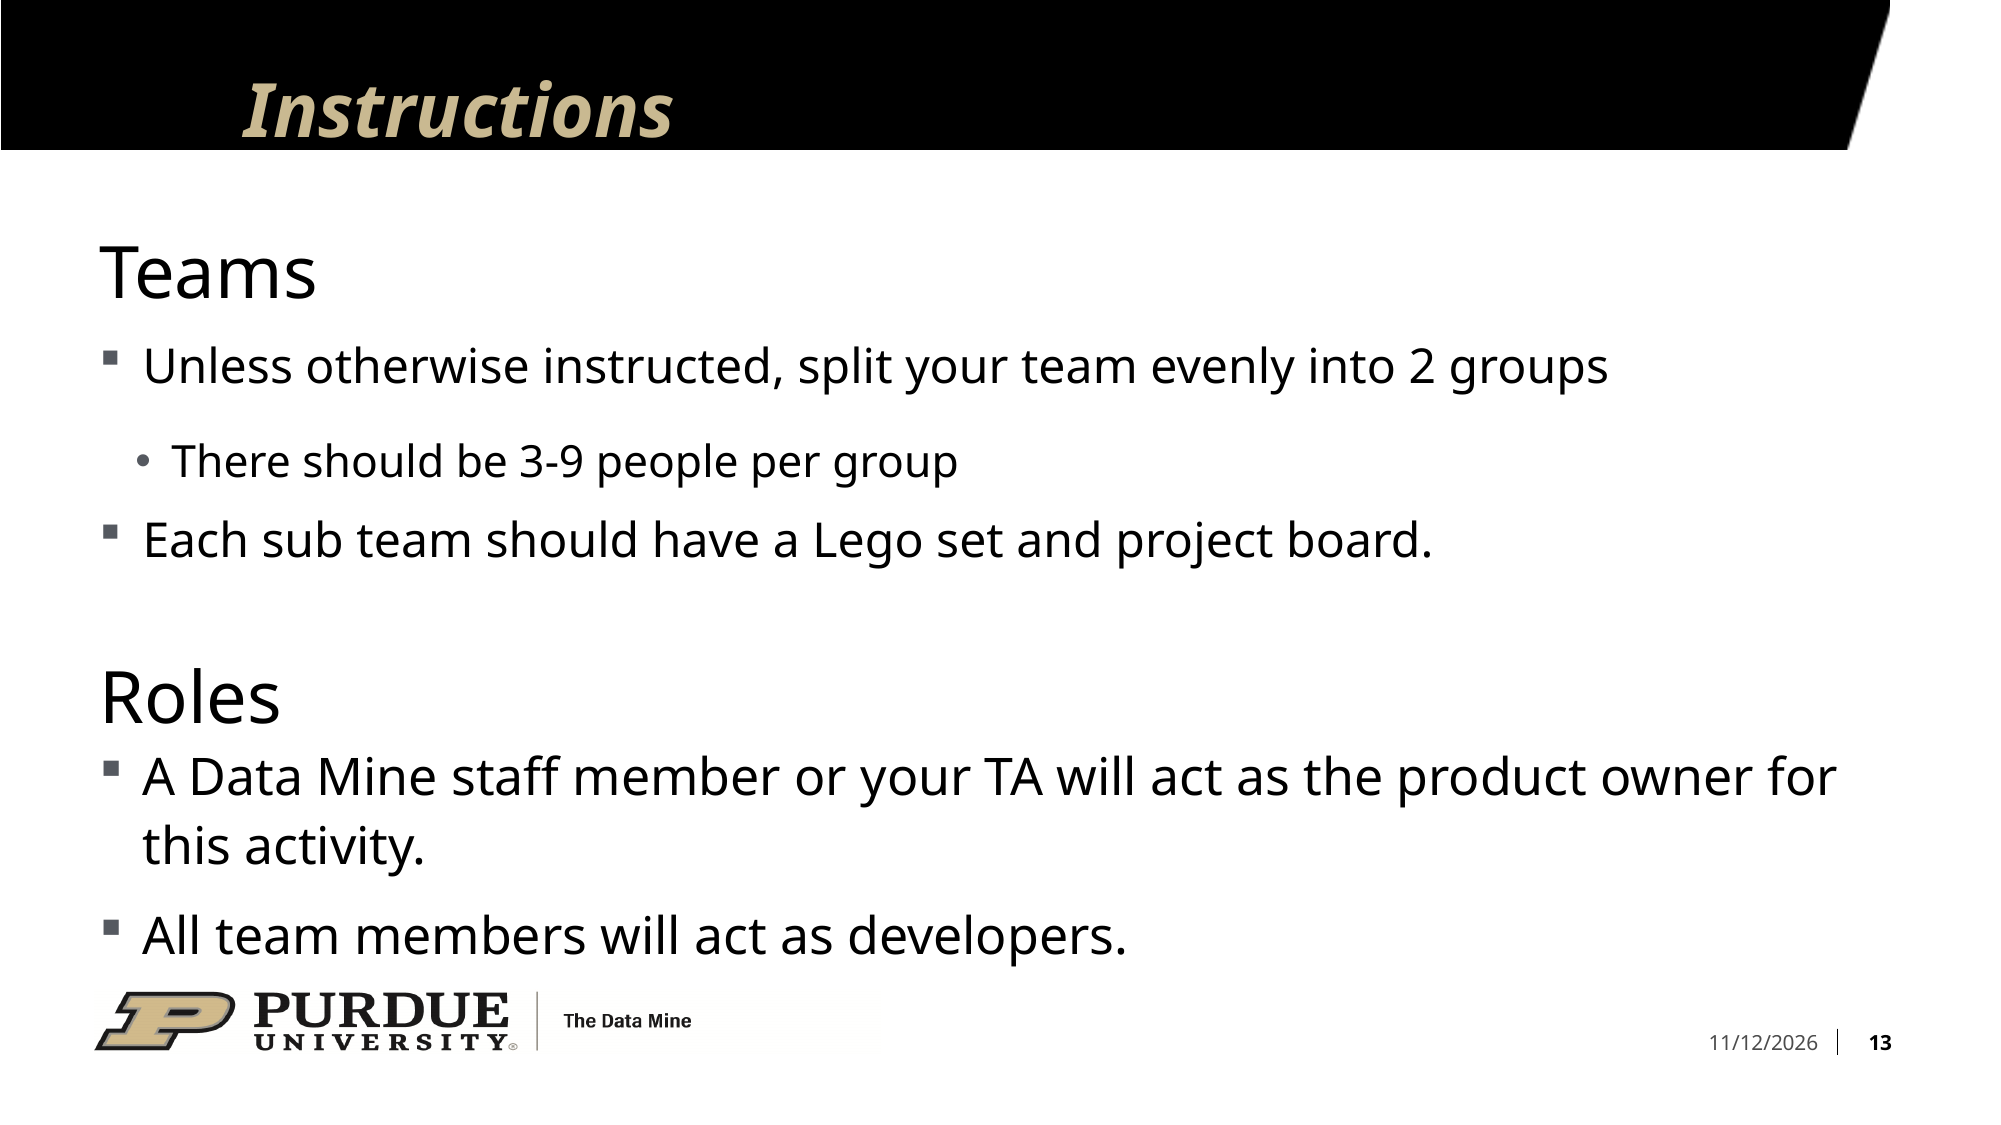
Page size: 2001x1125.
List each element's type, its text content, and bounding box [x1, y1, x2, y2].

list Teams Unless otherwise instructed, split your team evenly into 2 groups There should be 3-9 people per group Each sub team should have a Lego set and project board. Roles A Data Mine staff member or your TA will act as the product owner for this activity. All team members will act as developers. [99, 225, 1890, 972]
title Instructions [241, 70, 1762, 160]
picture [94, 989, 881, 1054]
slide_number 13 [1840, 1013, 1921, 1074]
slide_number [1648, 1017, 1834, 1071]
